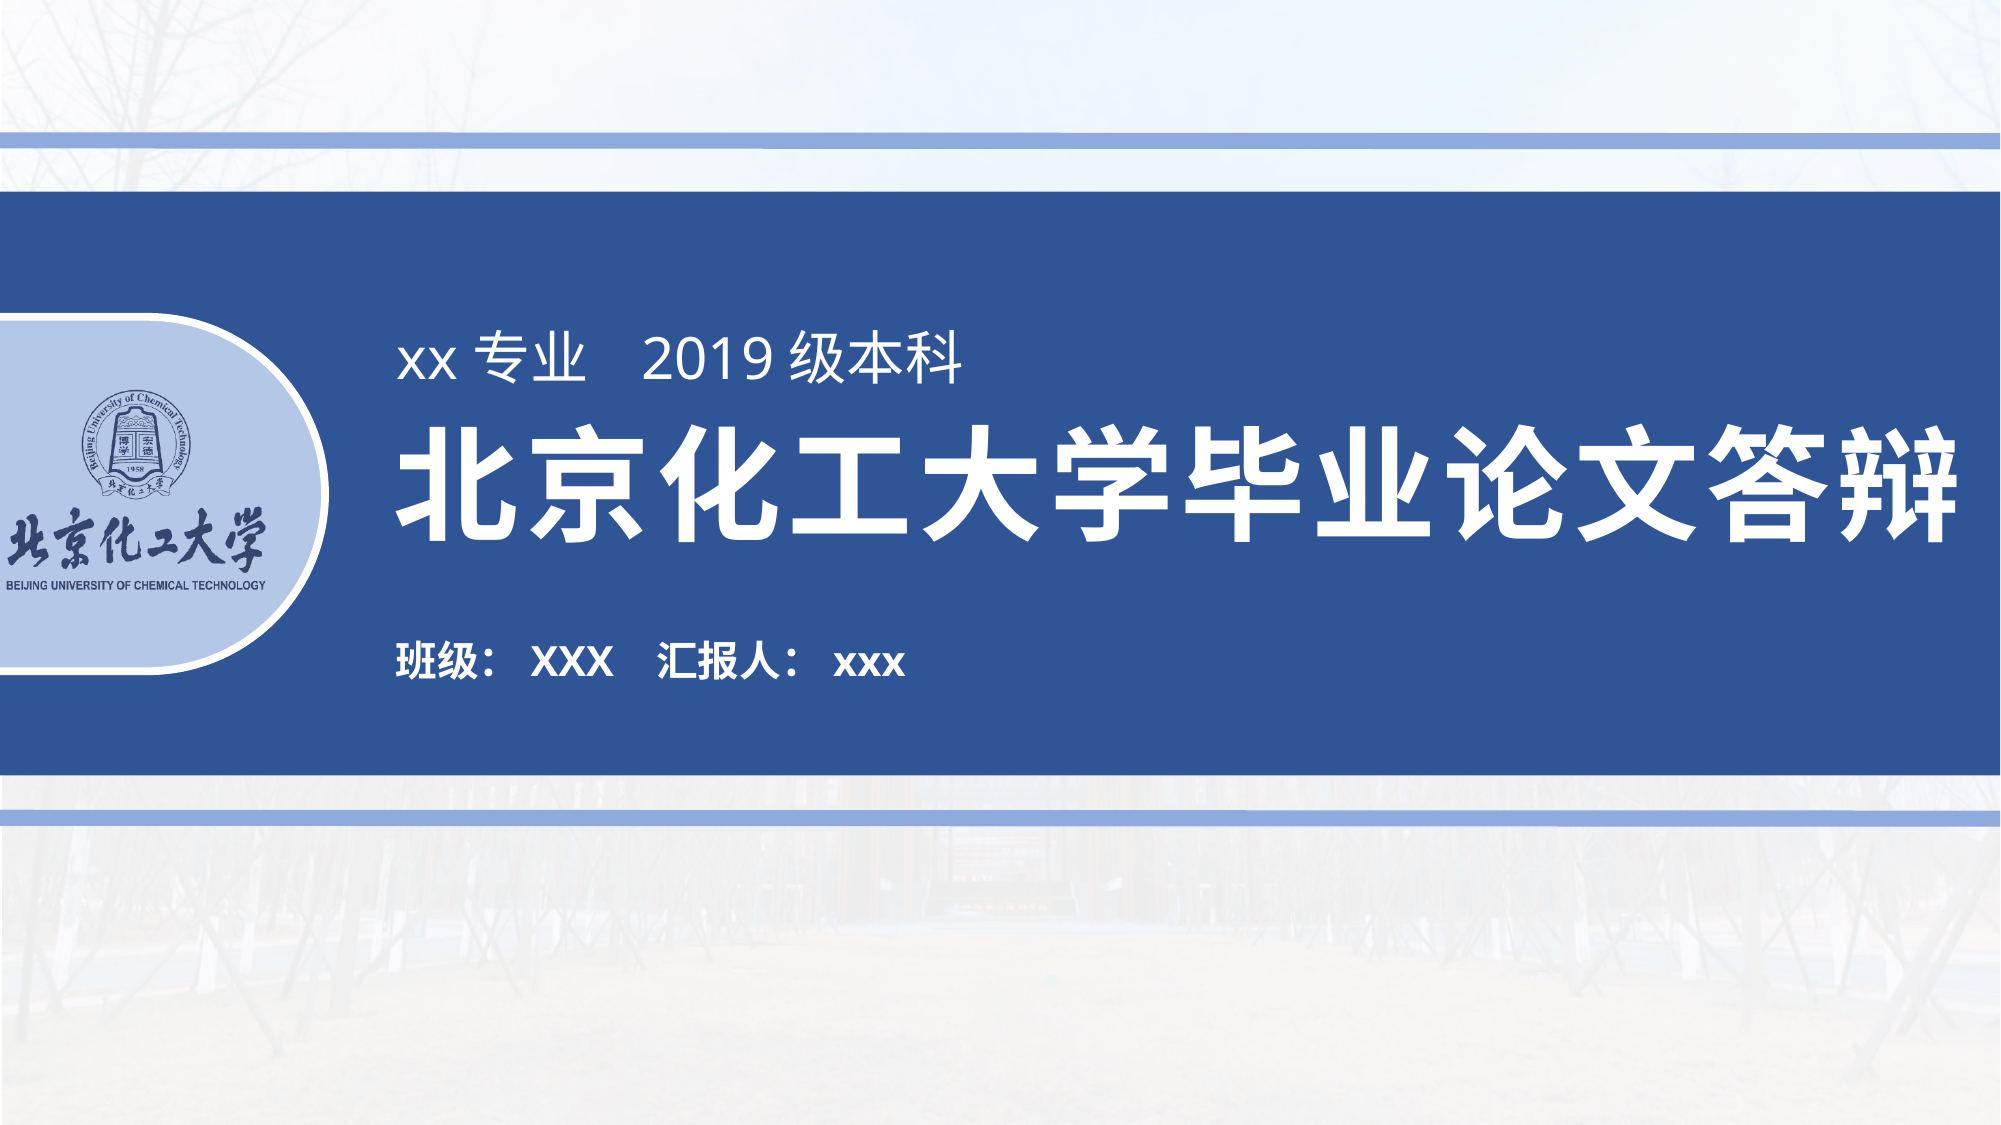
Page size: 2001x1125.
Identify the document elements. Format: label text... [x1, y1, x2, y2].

text_box xx专业 2019级本科 [381, 313, 978, 399]
text_box 北京化工大学毕业论文答辩 [379, 399, 2000, 565]
text_box 班级：XXX 汇报人：xxx [380, 627, 921, 693]
picture [6, 377, 279, 590]
